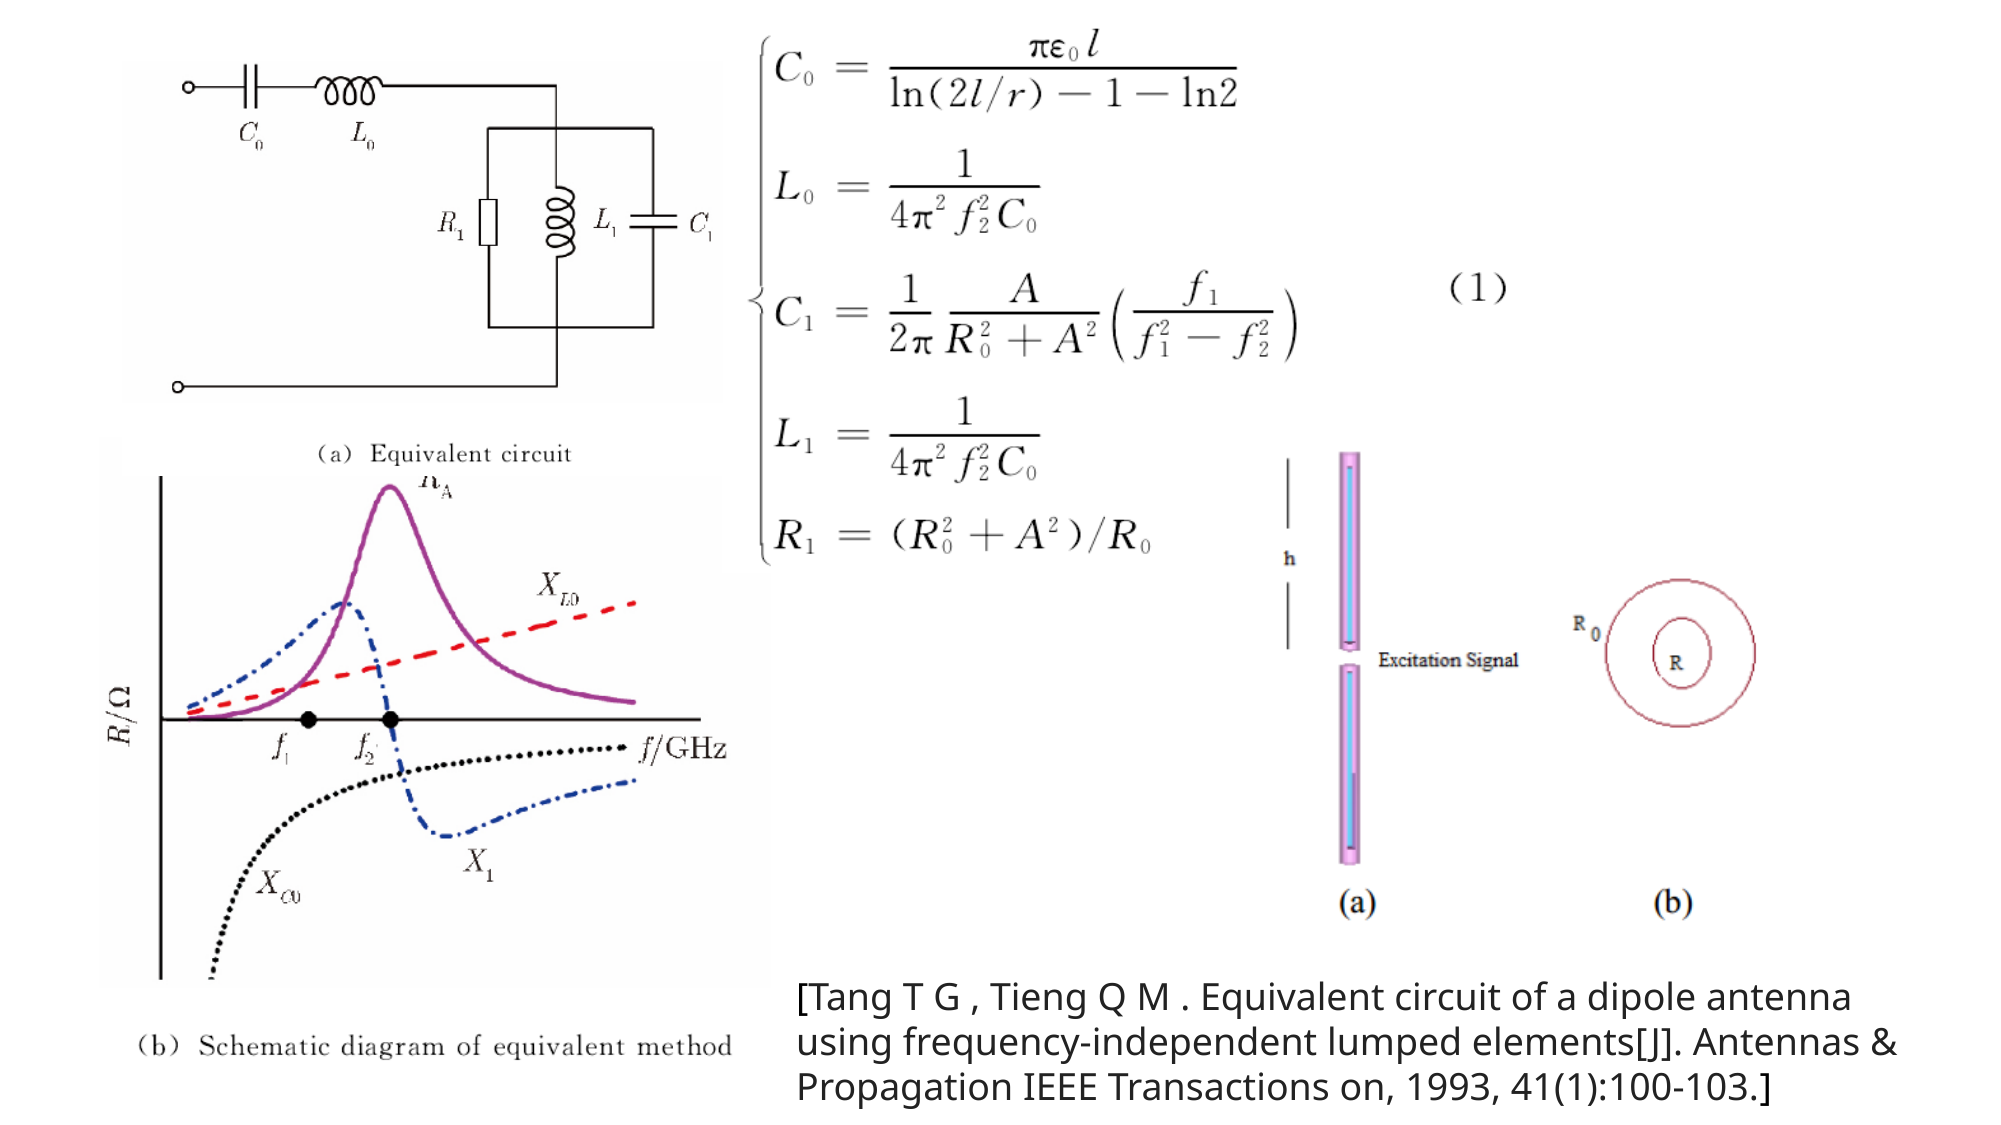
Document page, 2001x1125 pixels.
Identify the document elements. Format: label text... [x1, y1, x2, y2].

picture [122, 0, 1828, 966]
text_box [Tang T G , Tieng Q M . Equivalent circuit of a dipole antenna using frequency-independent lumped elements[J]. Antennas & Propagation IEEE Transactions on, 1993, 41(1):100-103.] [781, 965, 1948, 1115]
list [99, 416, 771, 1069]
